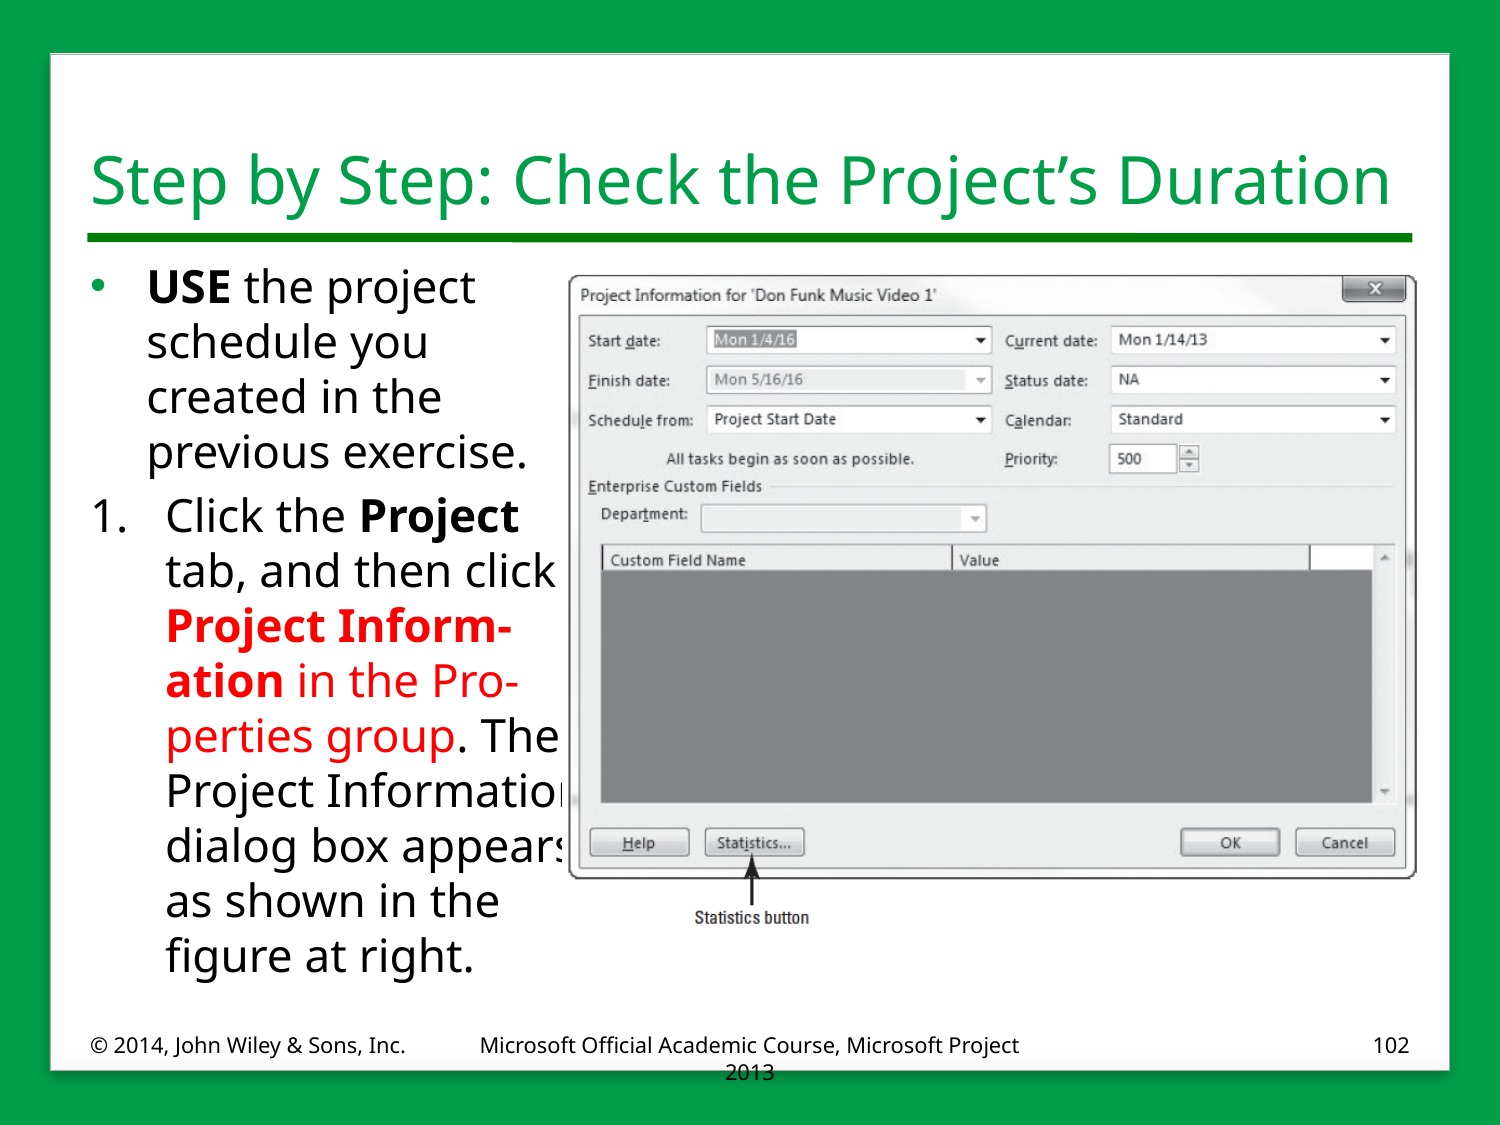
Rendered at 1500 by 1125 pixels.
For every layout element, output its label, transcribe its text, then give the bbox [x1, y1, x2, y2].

picture [562, 262, 1432, 940]
title Step by Step: Check the Project’s Duration [74, 74, 1426, 226]
footer Microsoft Official Academic Course, Microsoft Project 2013 [449, 1024, 1051, 1103]
slide_number © 2014, John Wiley & Sons, Inc. [74, 1024, 426, 1103]
slide_number 102 [1074, 1024, 1426, 1103]
list USE the project schedule you created in the previous exercise. 1. Click the Project tab, and then click Project Inform- ation in the Pro- perties group. The Project Information dialog box appears, as shown in the figure at right. [75, 249, 1425, 1063]
